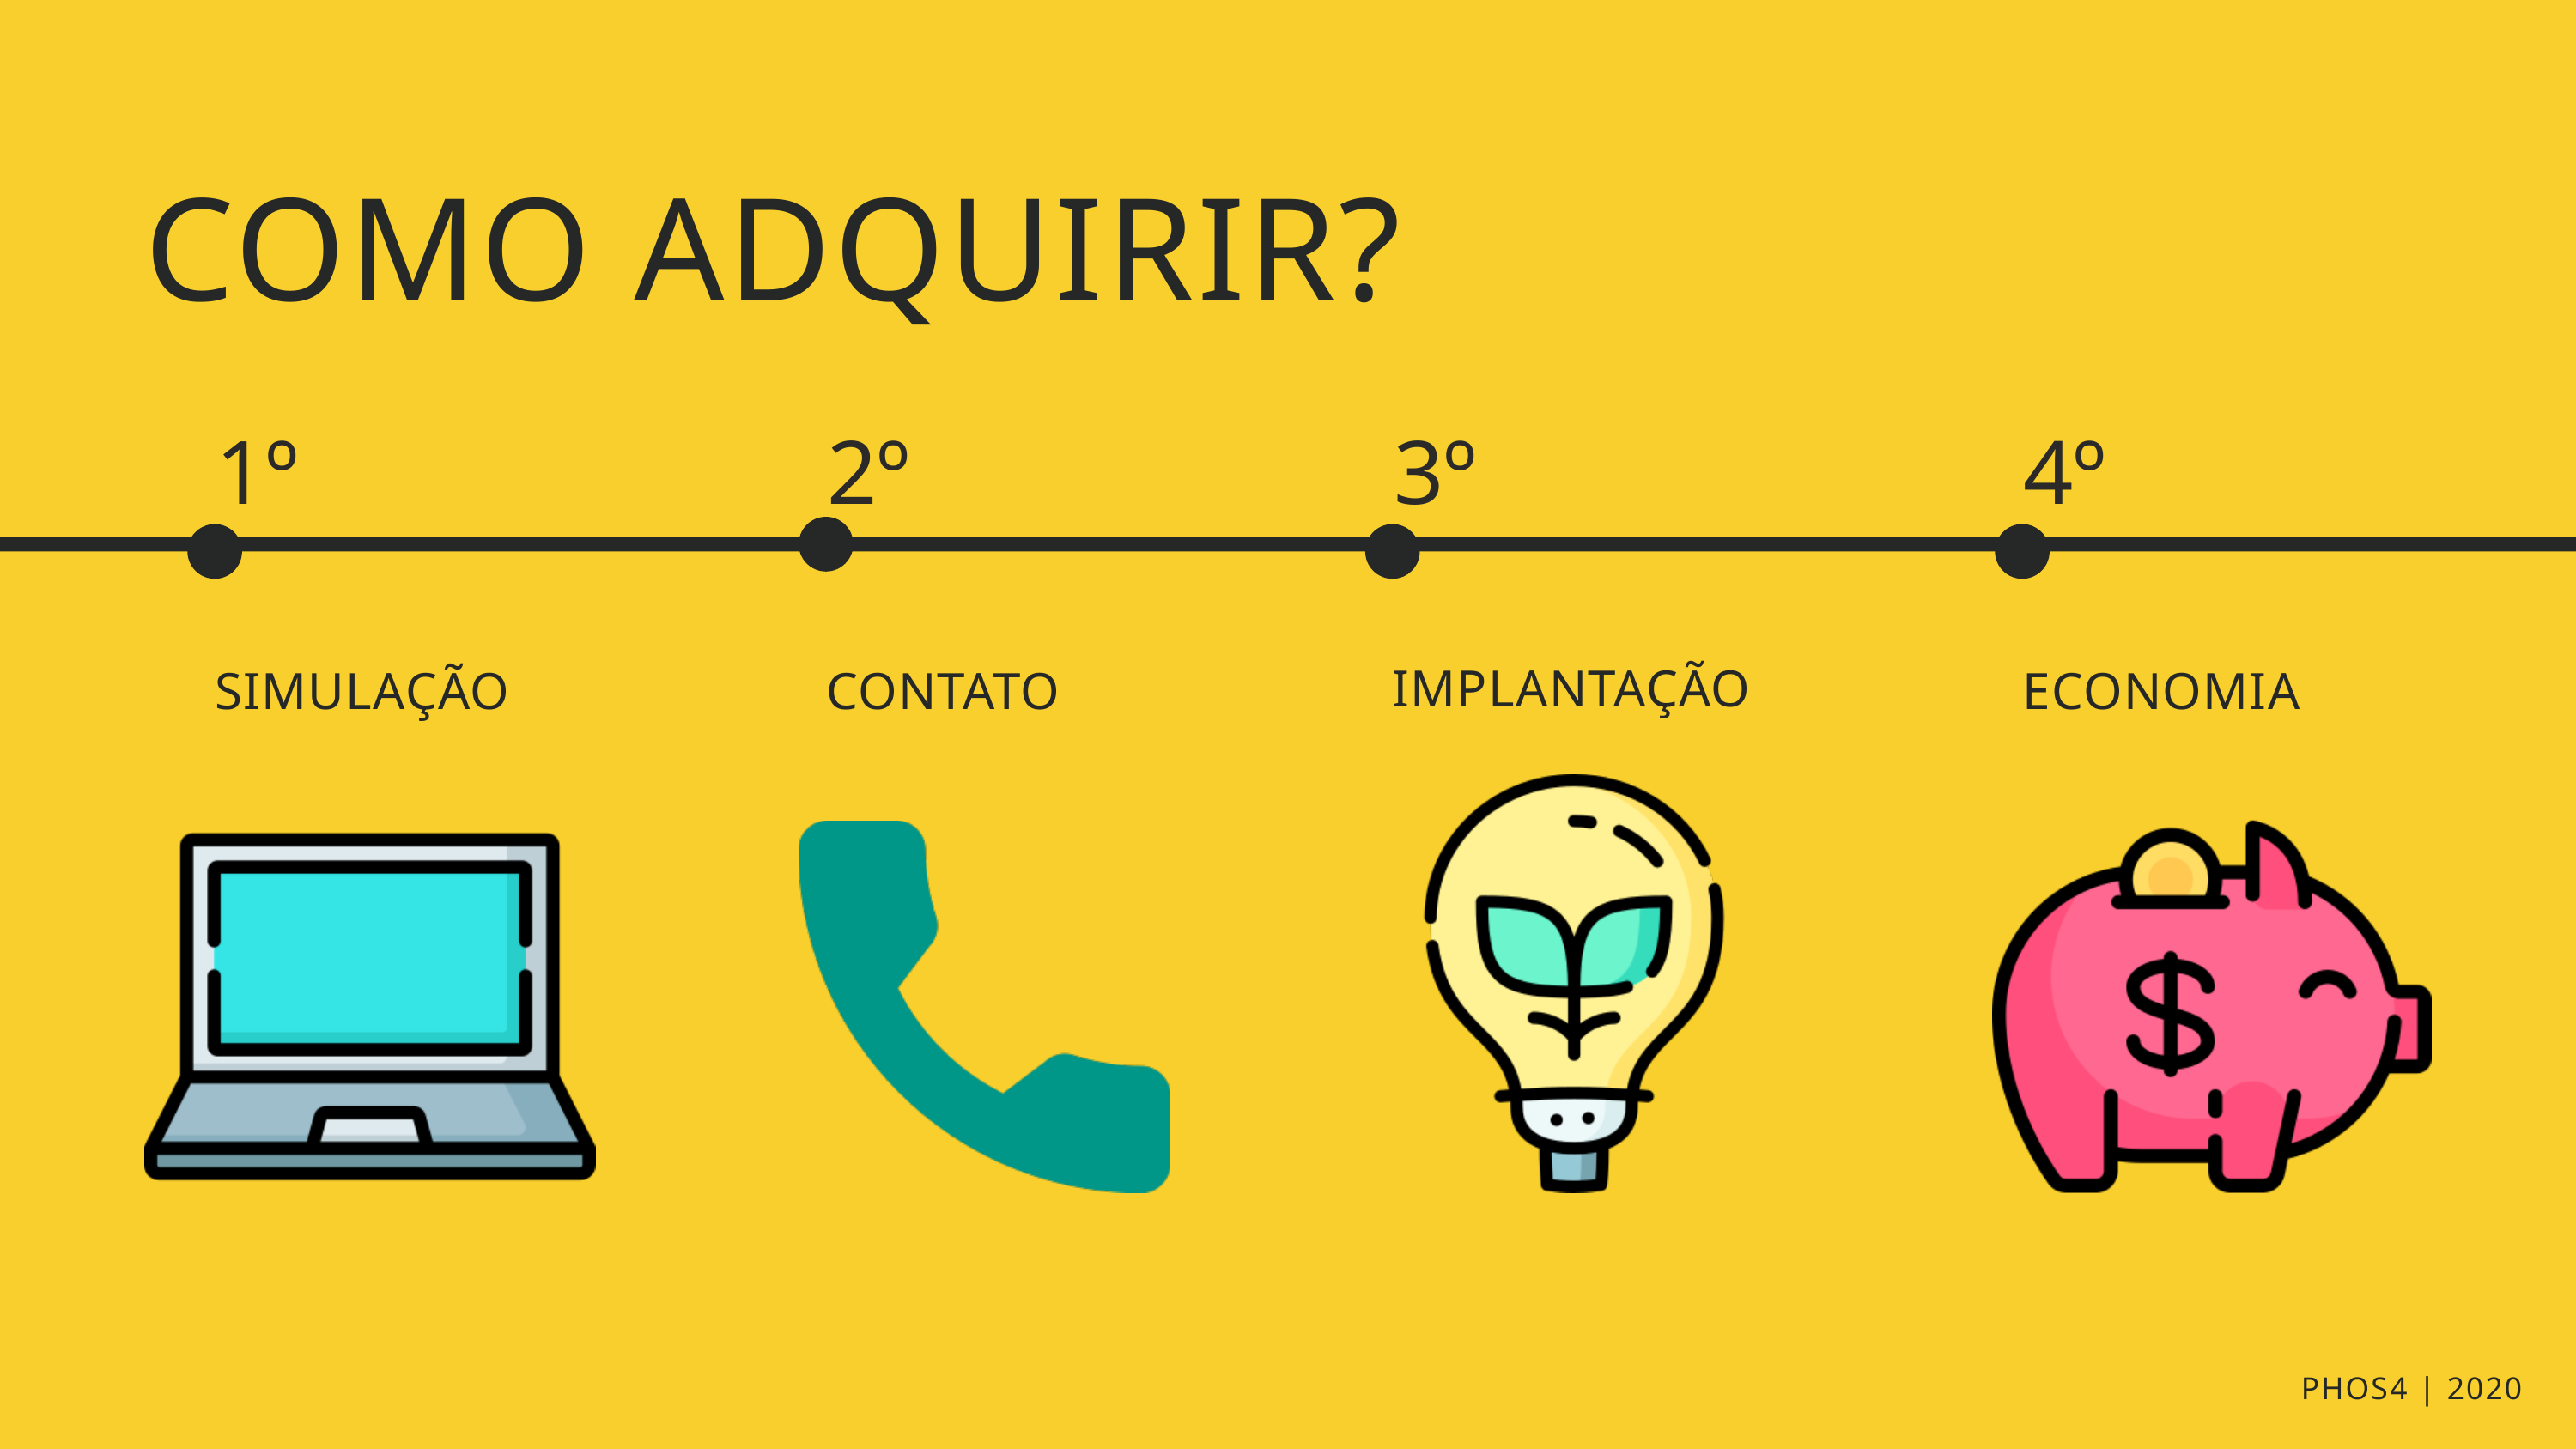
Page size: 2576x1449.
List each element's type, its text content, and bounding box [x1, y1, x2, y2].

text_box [798, 516, 854, 572]
text_box 2º [826, 399, 912, 523]
text_box [246, 537, 793, 552]
text_box PHOS4 | 2020 [1681, 1363, 2523, 1406]
text_box 1º [215, 399, 301, 523]
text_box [1392, 652, 1808, 779]
text_box [1424, 537, 1990, 552]
text_box 3º [1392, 399, 1479, 523]
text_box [825, 655, 1208, 782]
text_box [214, 654, 597, 781]
picture [798, 821, 1171, 1193]
text_box 4º [2022, 399, 2108, 523]
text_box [186, 524, 243, 579]
text_box COMO ADQUIRIR? [144, 173, 2317, 330]
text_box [2021, 654, 2404, 782]
text_box [0, 537, 182, 552]
picture [144, 781, 597, 1234]
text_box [1364, 524, 1420, 579]
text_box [1994, 524, 2050, 579]
text_box [858, 537, 1360, 552]
picture [1364, 774, 1784, 1194]
picture [1992, 787, 2432, 1227]
text_box [2054, 537, 2576, 552]
